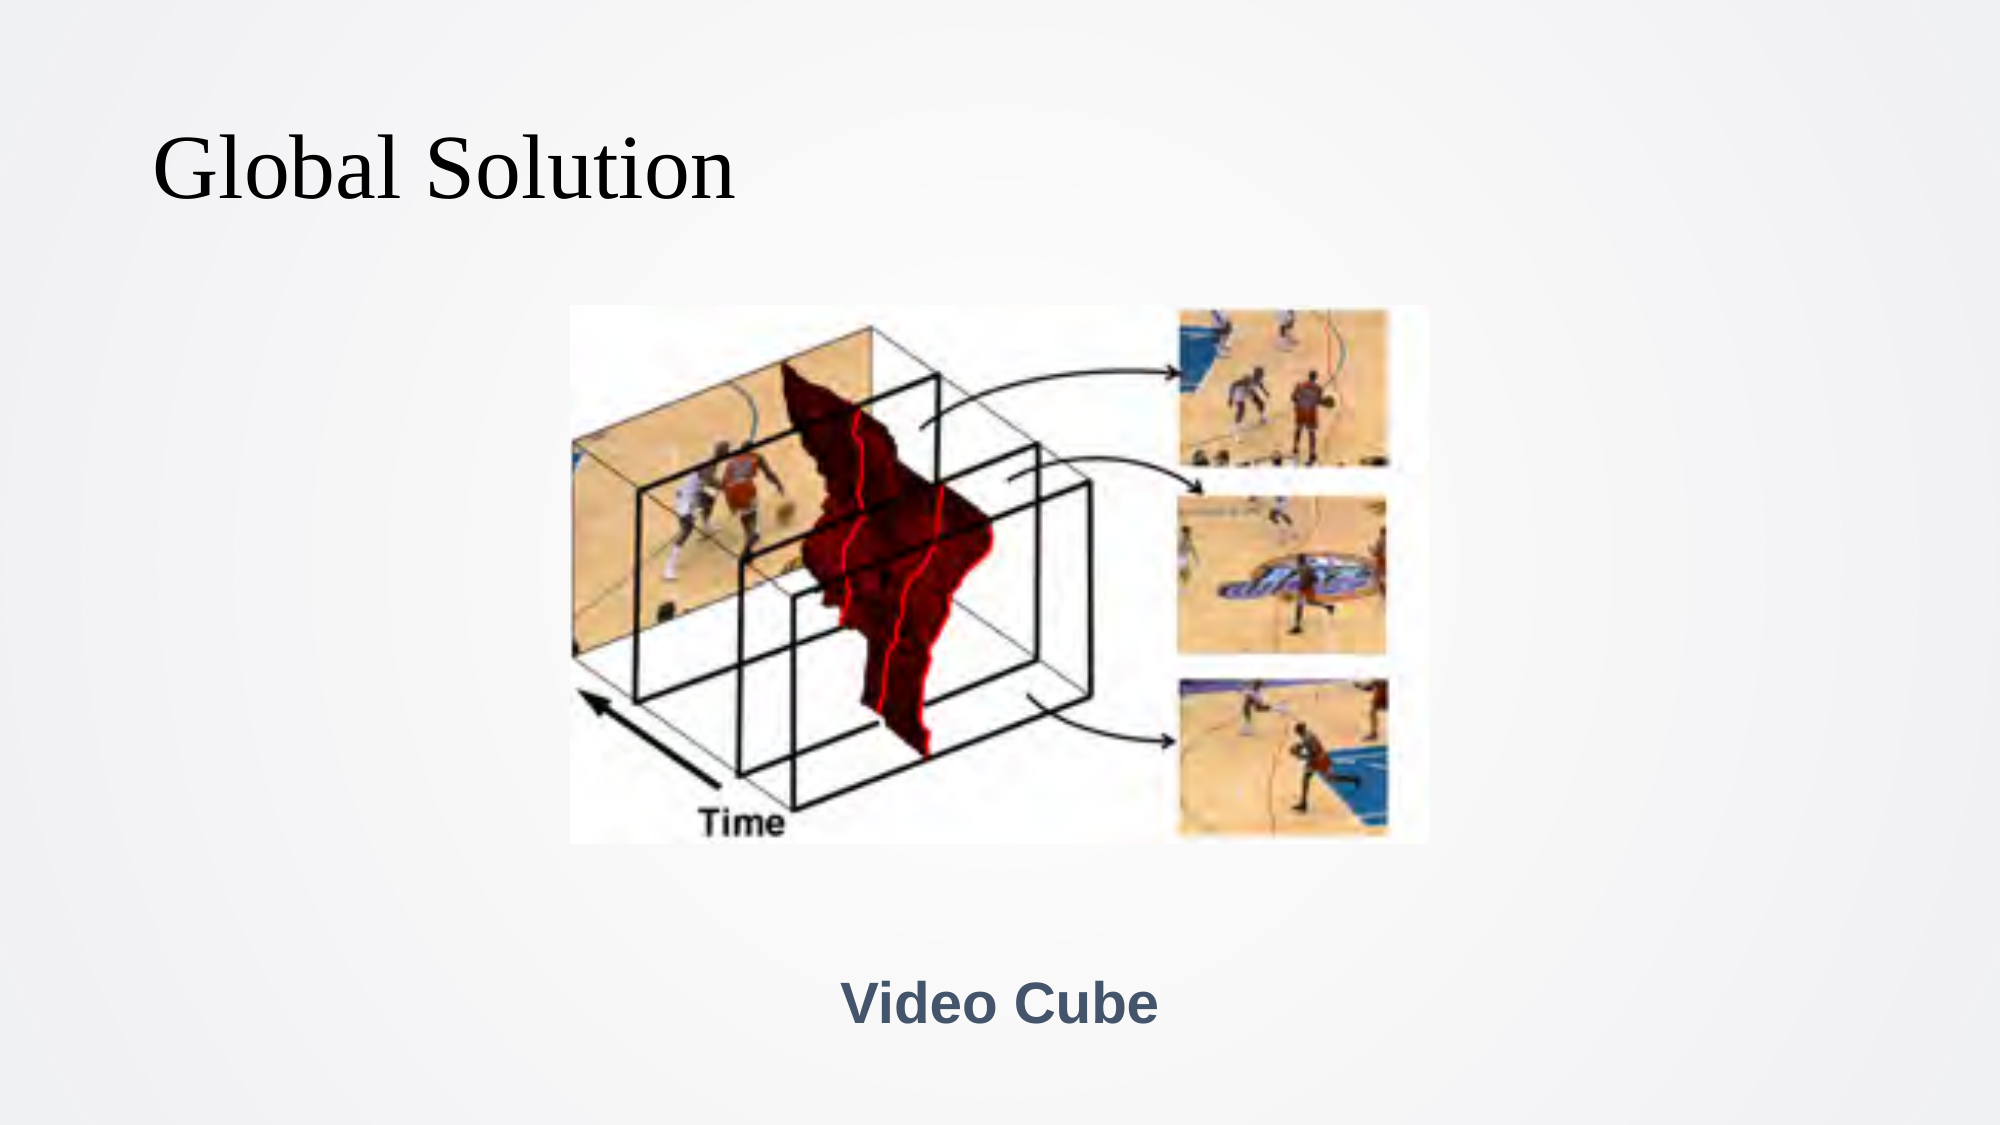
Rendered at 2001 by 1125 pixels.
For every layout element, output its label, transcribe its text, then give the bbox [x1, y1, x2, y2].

title Global Solution [137, 59, 1863, 278]
text_box Video Cube [825, 957, 1175, 1043]
picture [570, 305, 1430, 844]
